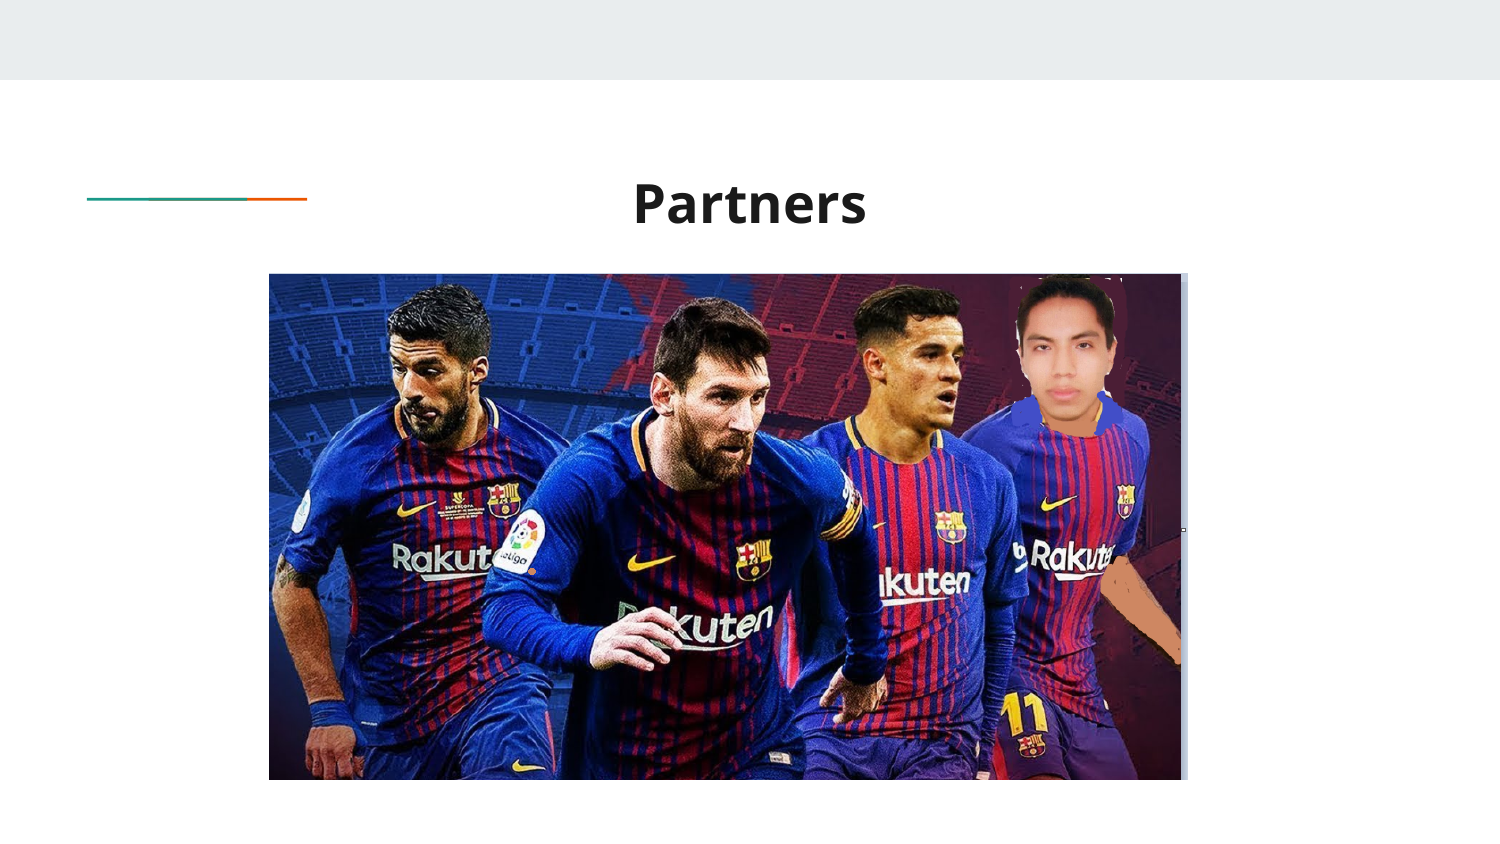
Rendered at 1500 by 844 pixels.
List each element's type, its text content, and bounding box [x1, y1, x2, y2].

picture [269, 272, 1189, 781]
title Partners [119, 154, 1381, 242]
